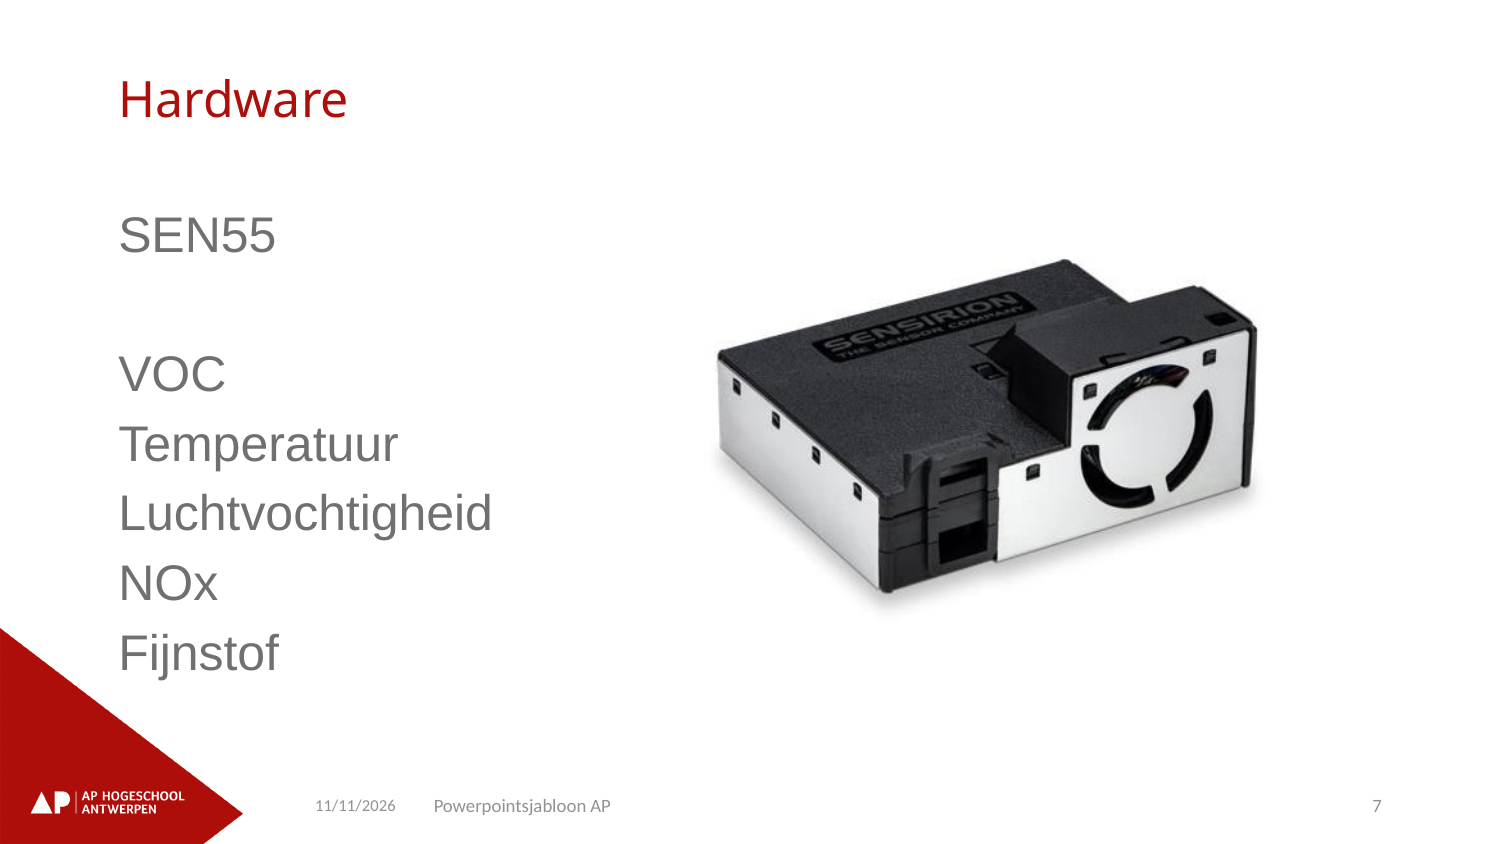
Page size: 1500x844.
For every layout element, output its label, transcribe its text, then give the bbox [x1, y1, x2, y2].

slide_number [300, 782, 418, 827]
list SEN55 VOC Temperatuur Luchtvochtigheid NOx Fijnstof [103, 201, 588, 723]
picture [0, 623, 246, 844]
slide_number 7 [1263, 782, 1397, 827]
title Hardware [103, 66, 588, 194]
picture [663, 94, 1320, 749]
footer Powerpointsjabloon AP [418, 782, 1263, 827]
